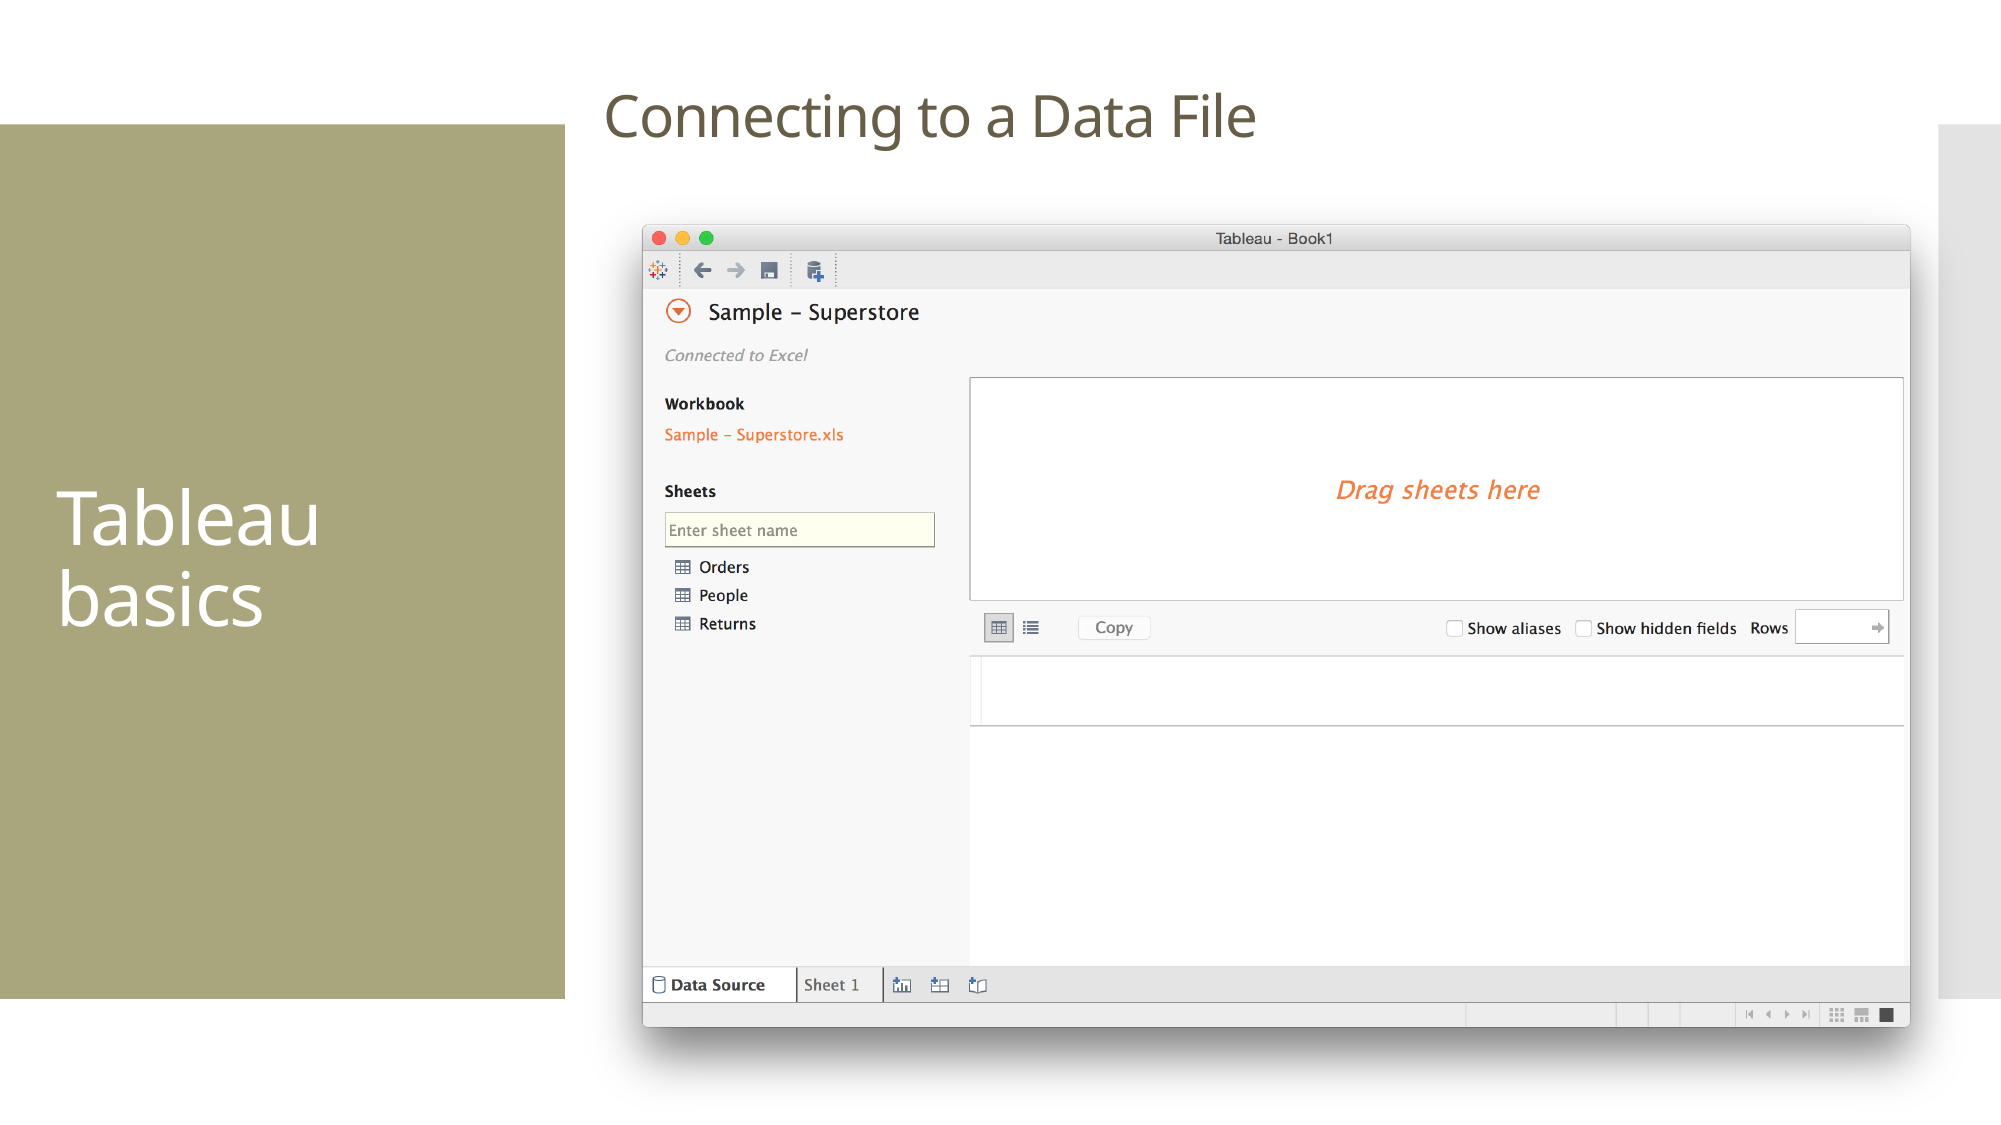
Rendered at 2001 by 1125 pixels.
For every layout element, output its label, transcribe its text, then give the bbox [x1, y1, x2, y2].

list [576, 187, 1976, 1121]
text_box Tableau basics [41, 184, 525, 940]
title Connecting to a Data File [588, 37, 1939, 187]
